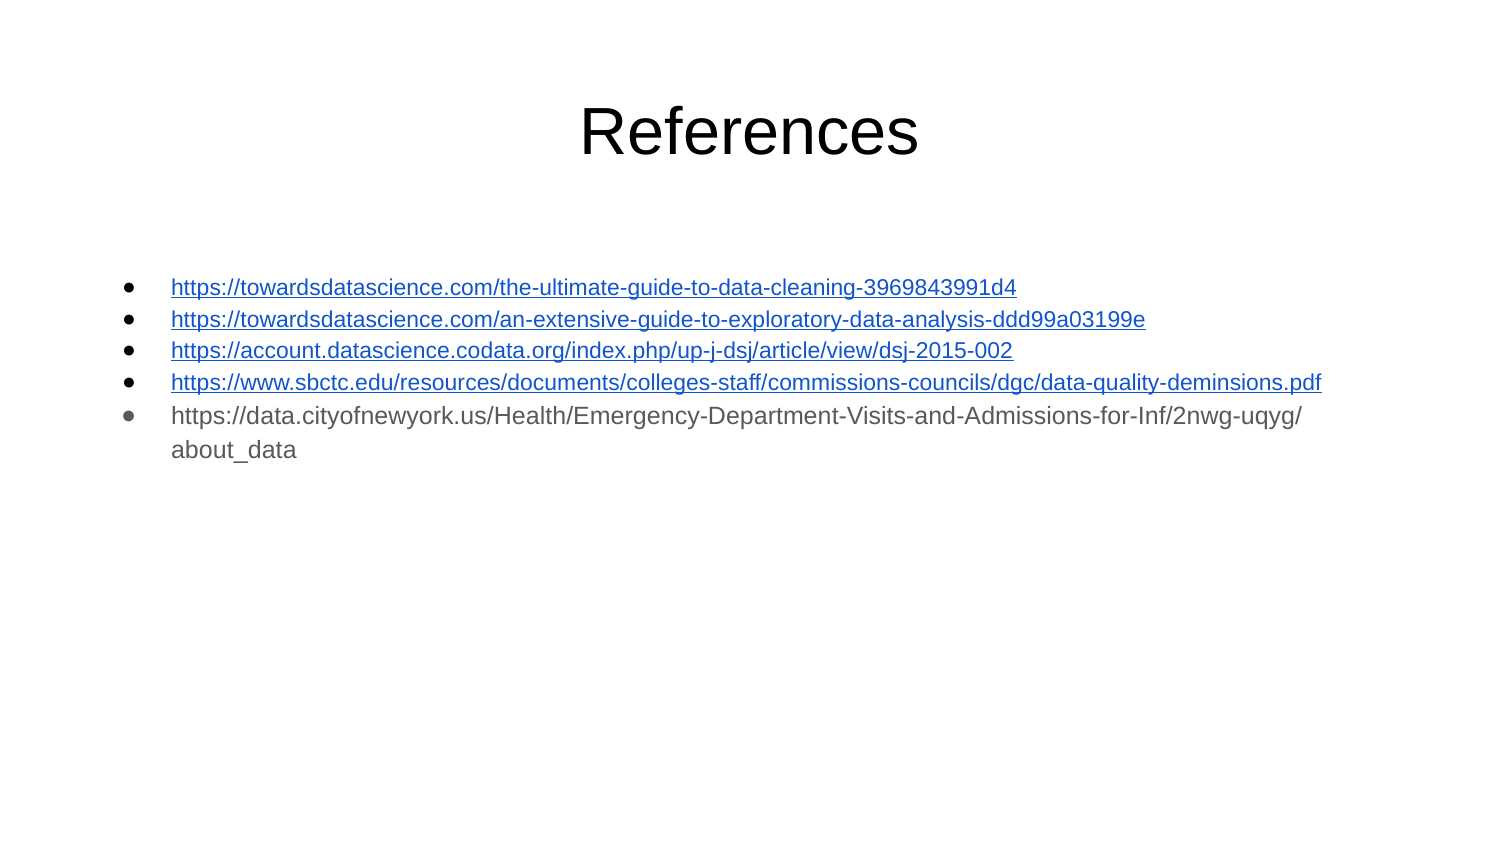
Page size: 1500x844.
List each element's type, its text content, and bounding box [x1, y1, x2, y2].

text_box https://towardsdatascience.com/the-ultimate-guide-to-data-cleaning-3969843991d4 https://towardsdatascience.com/an-extensive-guide-to-exploratory-data-analysis-ddd99a03199e https://account.datascience.codata.org/index.php/up-j-dsj/article/view/dsj-2015-002 https://www.sbctc.edu/resources/documents/colleges-staff/commissions-councils/dgc/data-quality-deminsions.pdf https://data.cityofnewyork.us/Health/Emergency-Department-Visits-and-Admissions-for-Inf/2nwg-uqyg/about_data [80, 253, 1419, 754]
title References [51, 72, 1449, 176]
